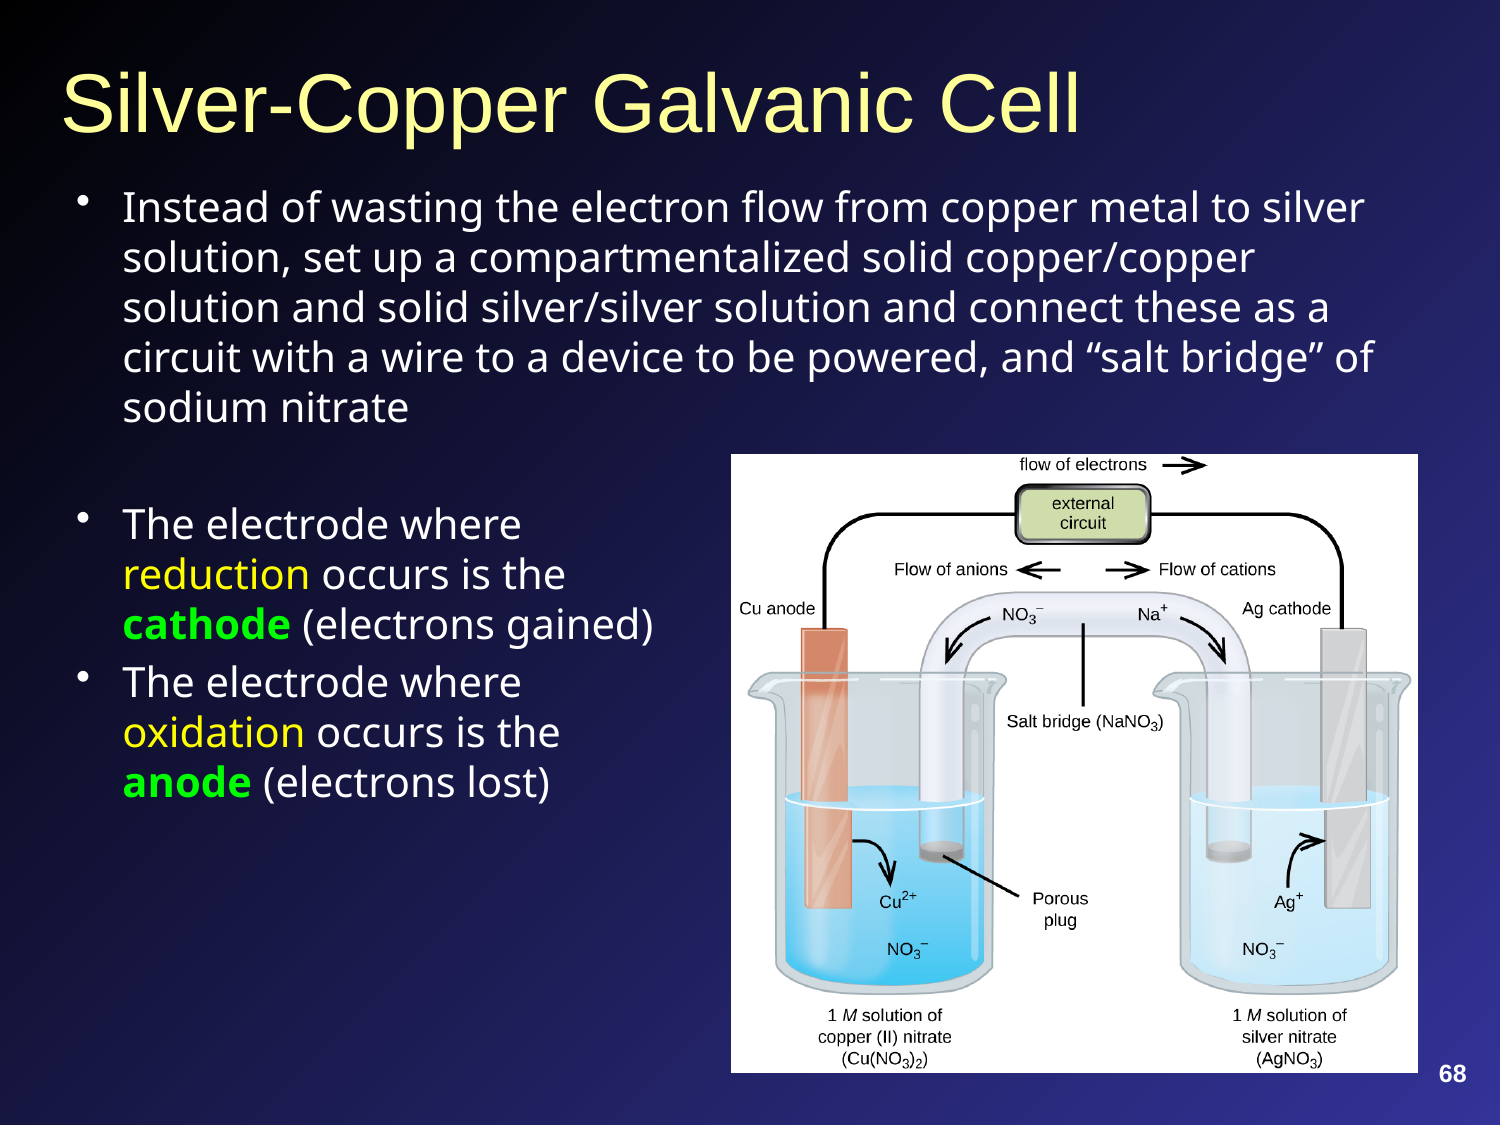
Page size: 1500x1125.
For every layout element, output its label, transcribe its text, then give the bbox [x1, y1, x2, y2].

picture [731, 453, 1419, 1073]
slide_number 68 [1144, 1042, 1482, 1103]
list Instead of wasting the electron flow from copper metal to silver solution, set up a compartmentalized solid copper/copper solution and solid silver/silver solution and connect these as a circuit with a wire to a device to be powered, and “salt bridge” of sodium nitrate The electrode where reduction occurs is the cathode (electrons gained) The electrode where oxidation occurs is the anode (electrons lost) [60, 173, 1438, 1075]
title Silver-Copper Galvanic Cell [44, 40, 1441, 158]
